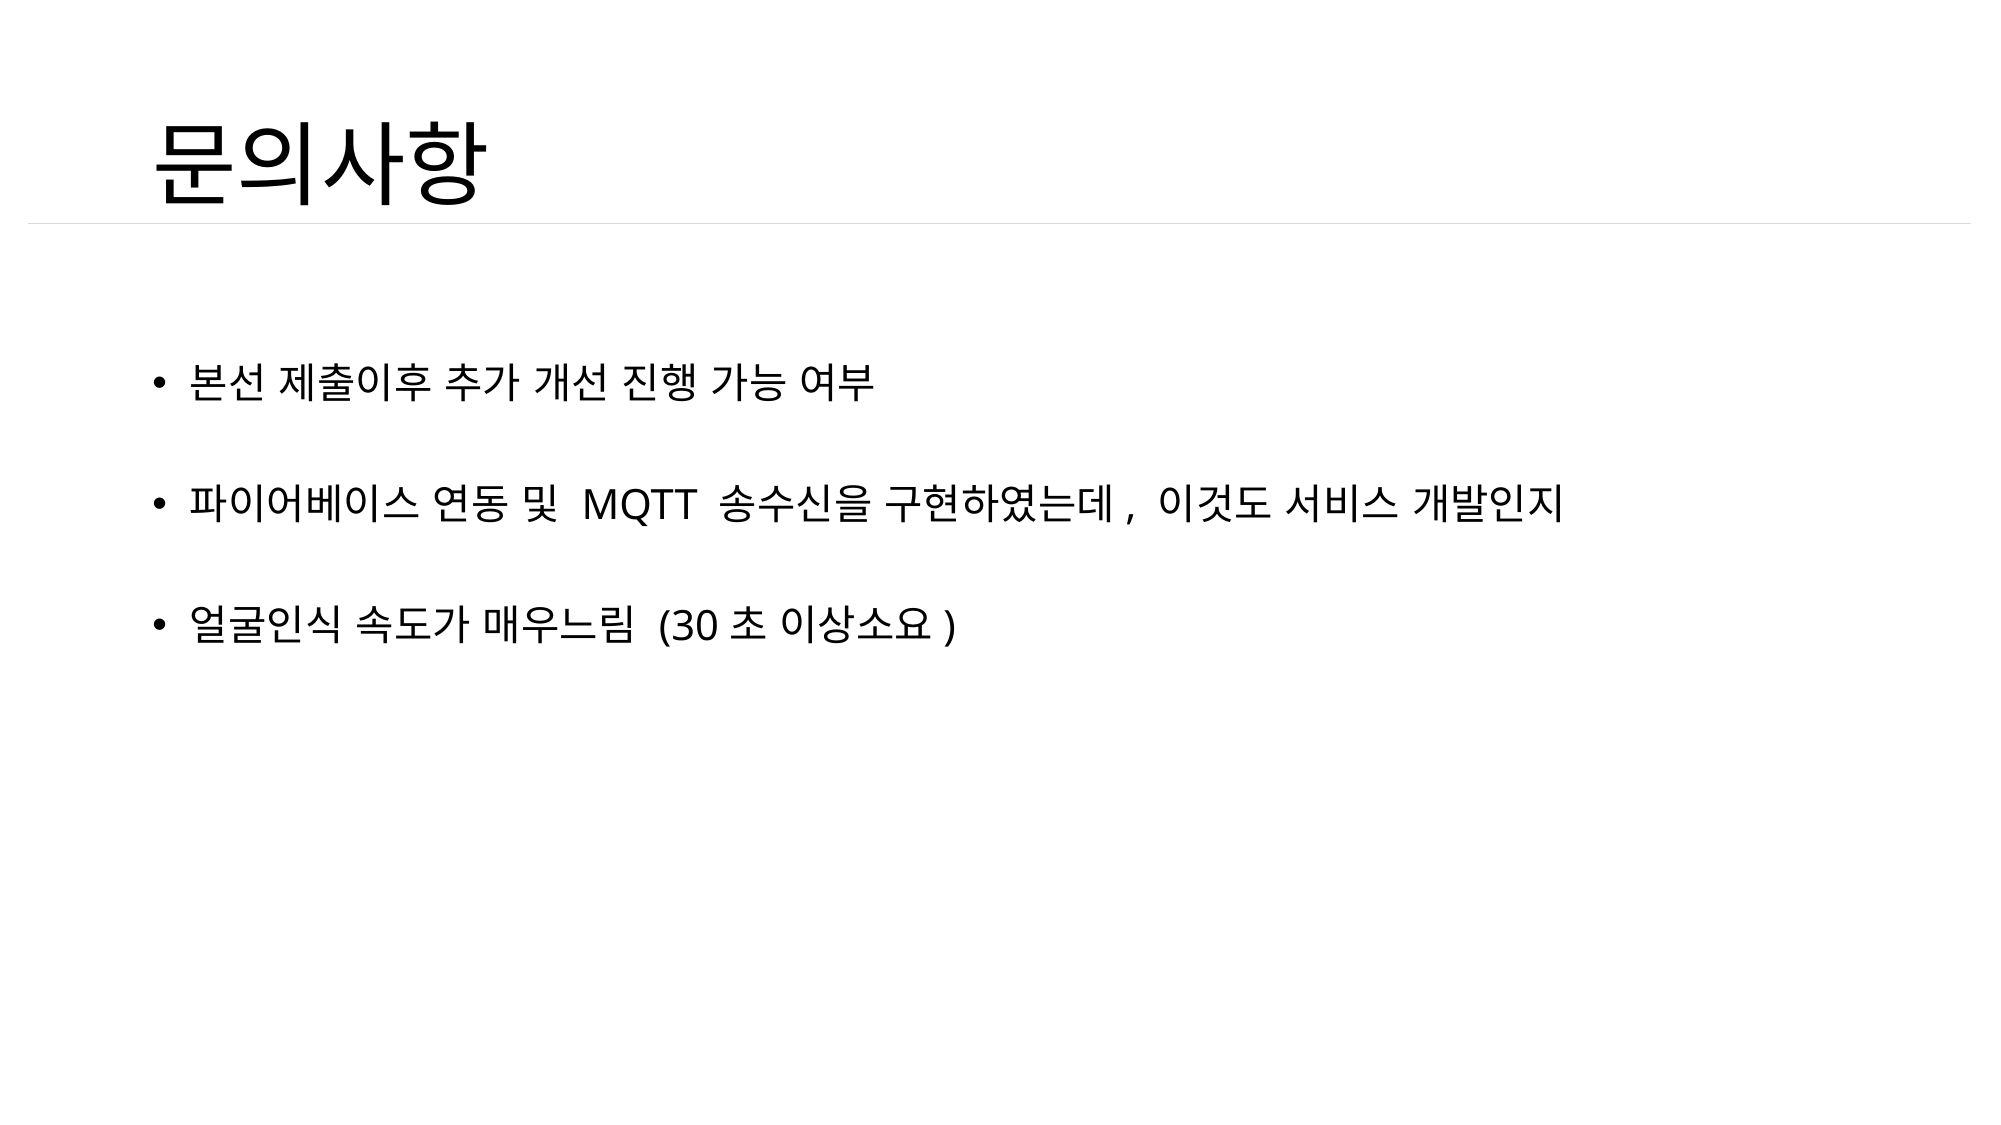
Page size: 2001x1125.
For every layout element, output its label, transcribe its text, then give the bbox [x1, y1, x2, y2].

title 문의사항 [137, 59, 1863, 278]
list 본선 제출이후 추가 개선 진행 가능 여부 파이어베이스 연동 및 MQTT 송수신을 구현하였는데, 이것도 서비스 개발인지 얼굴인식 속도가 매우느림 (30초 이상소요) [137, 299, 1863, 1014]
